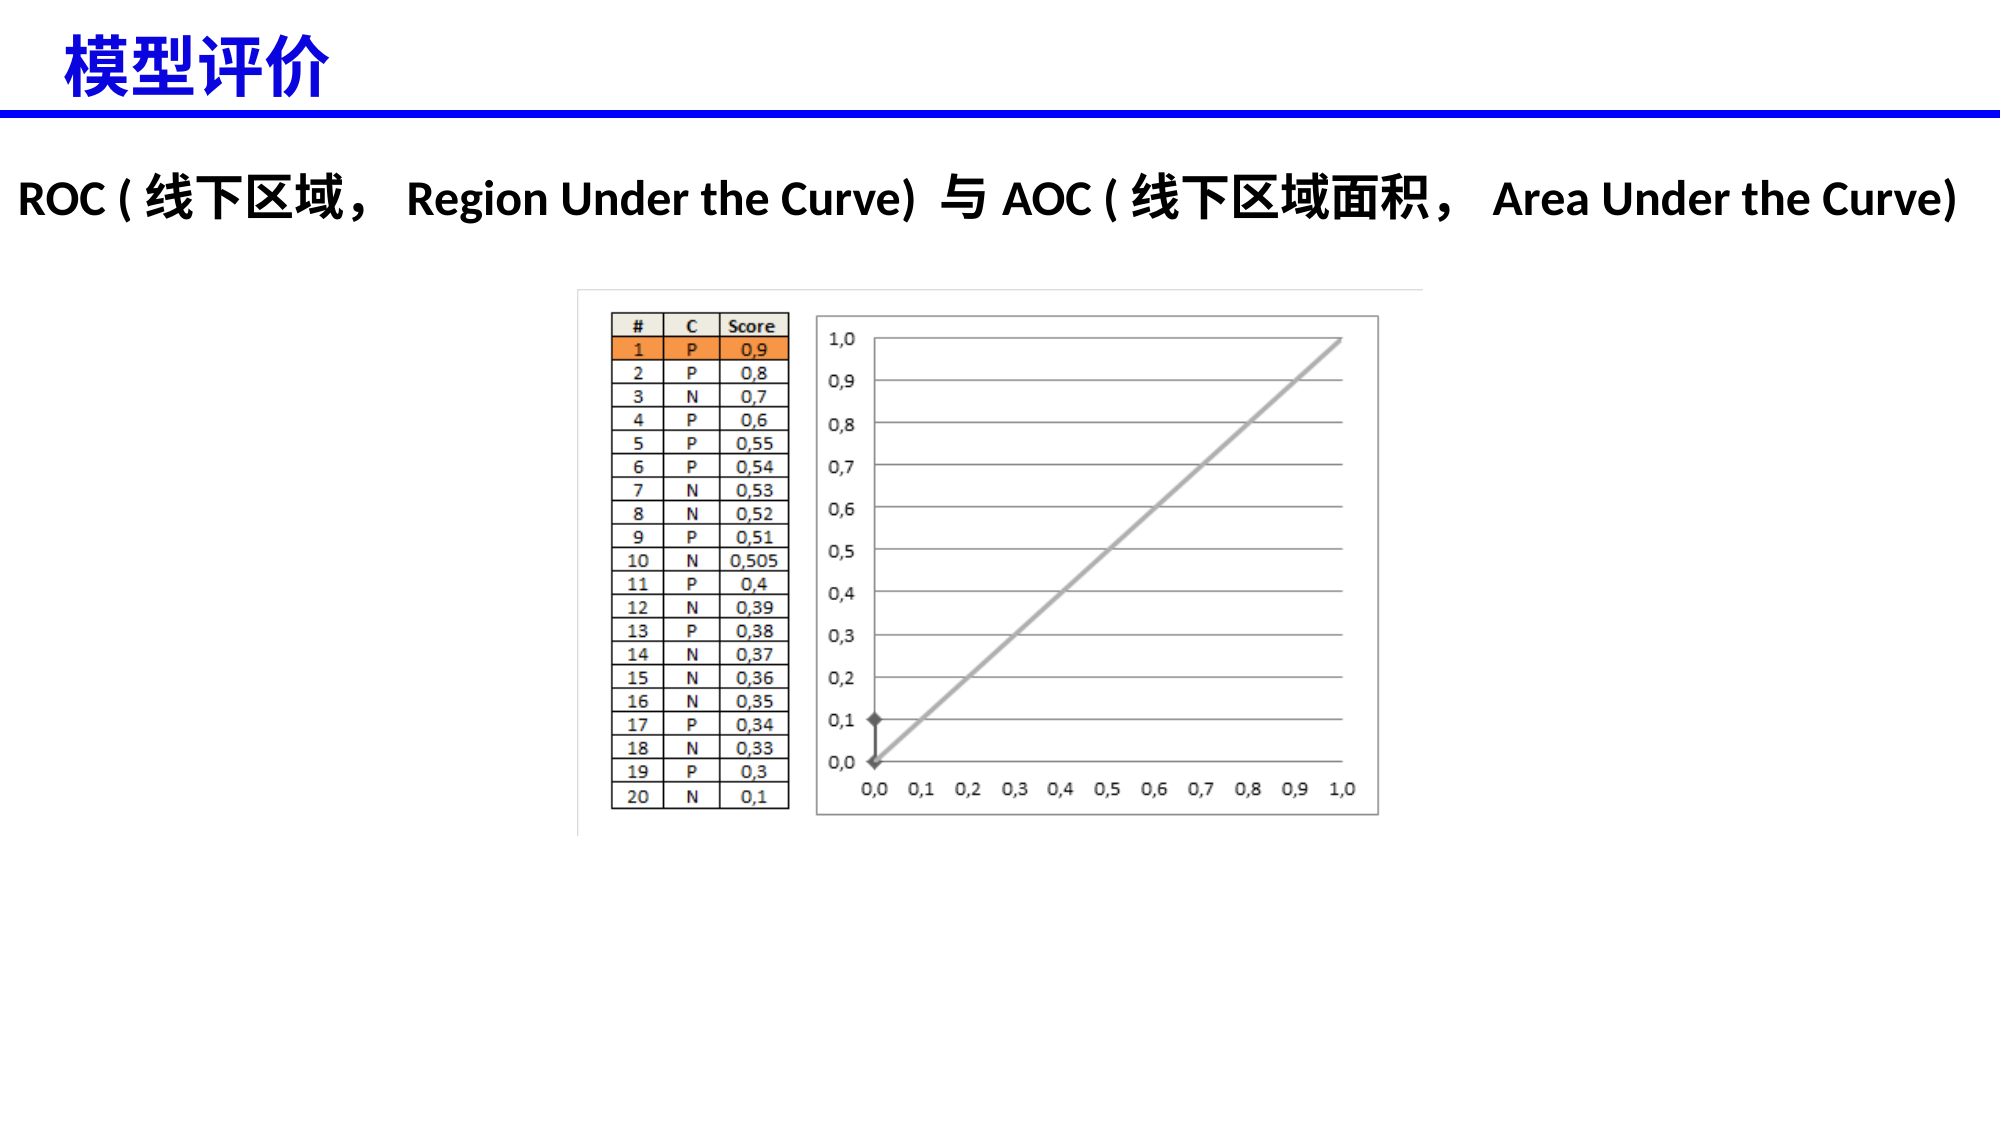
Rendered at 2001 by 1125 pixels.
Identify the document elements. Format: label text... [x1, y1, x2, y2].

text_box 模型评价 [49, 17, 1299, 110]
text_box ROC (线下区域，Region Under the Curve) 与AOC (线下区域面积，Area Under the Curve) [3, 157, 1973, 233]
picture [577, 288, 1423, 836]
